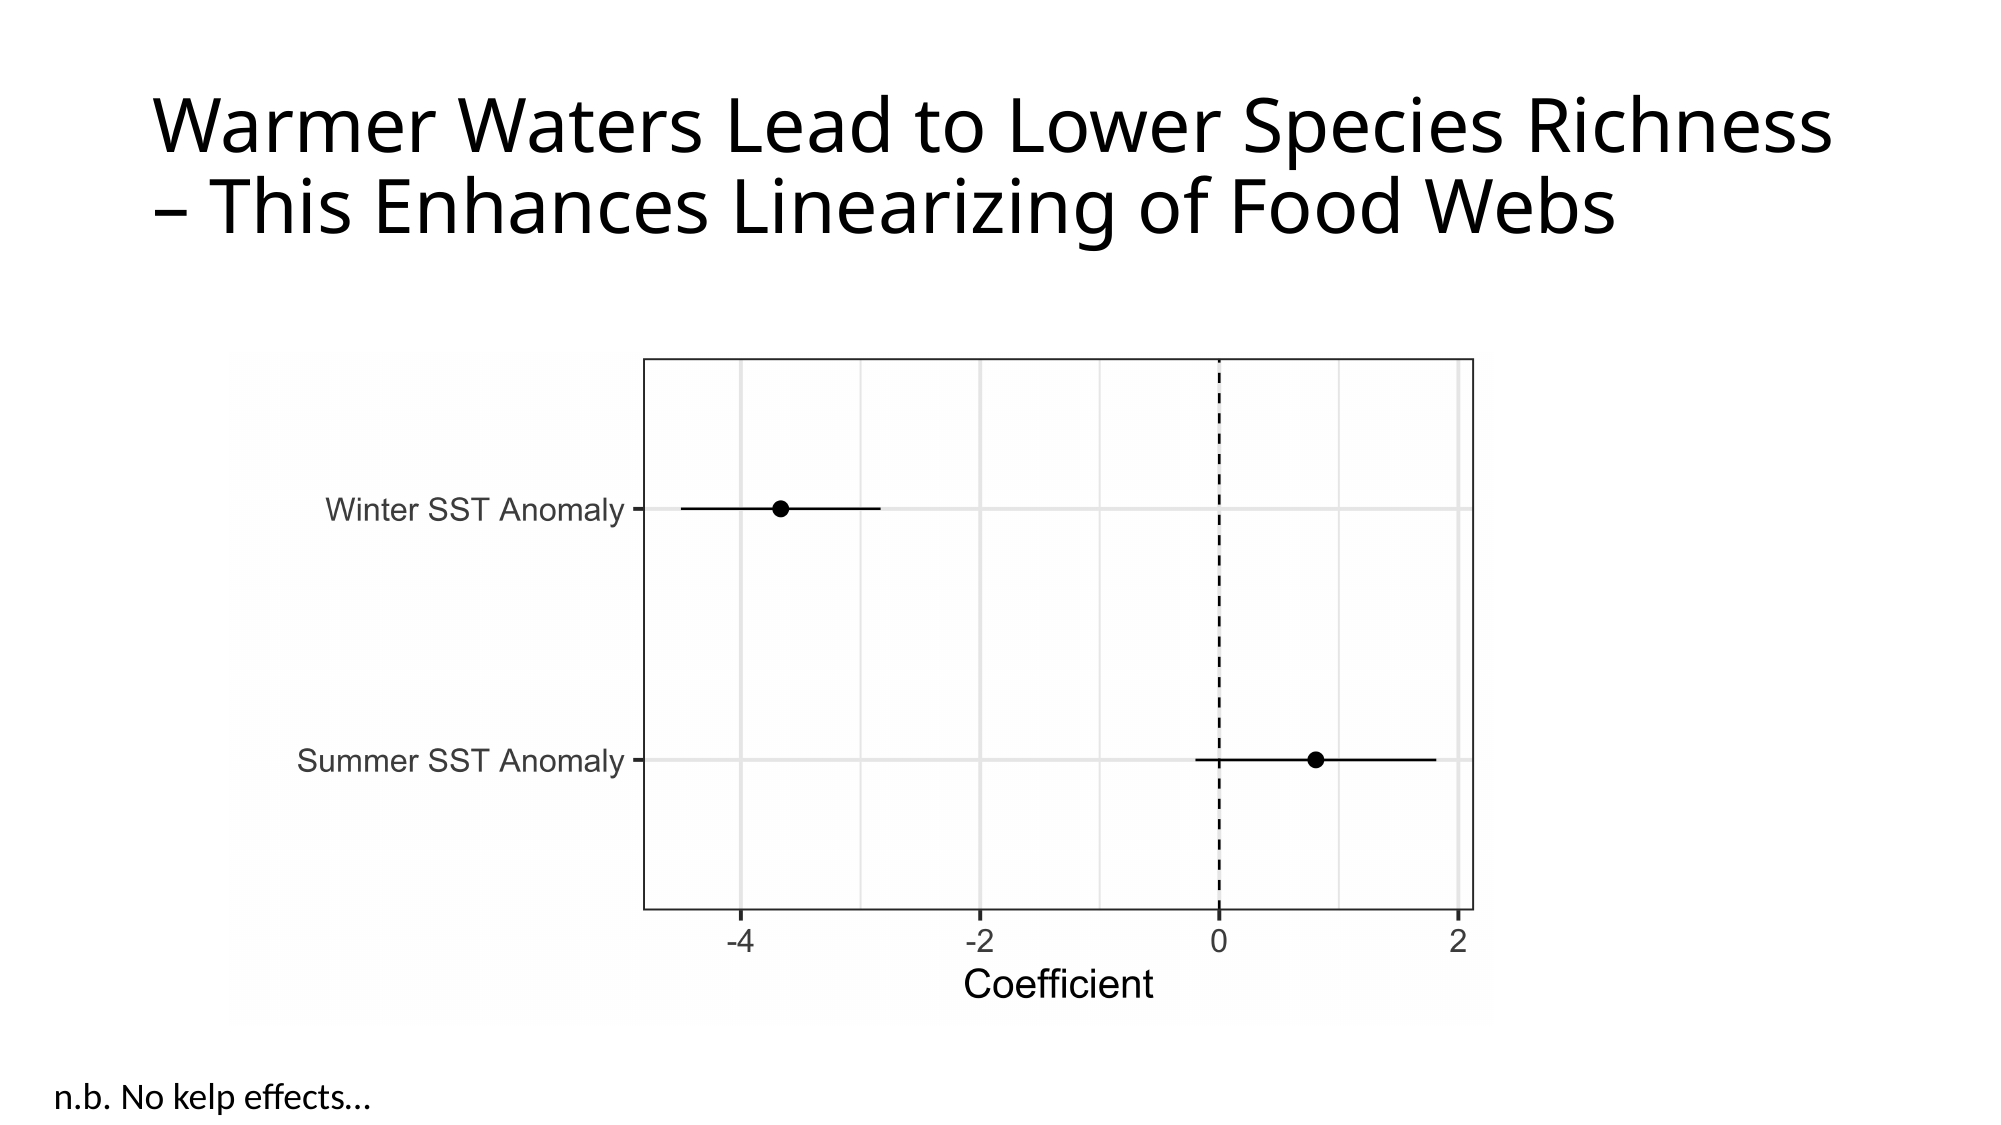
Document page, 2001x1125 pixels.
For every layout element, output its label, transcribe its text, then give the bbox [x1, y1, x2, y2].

text_box n.b. No kelp effects… [38, 1064, 387, 1125]
title Warmer Waters Lead to Lower Species Richness – This Enhances Linearizing of Food Webs [137, 59, 1863, 278]
picture [229, 352, 1494, 1026]
